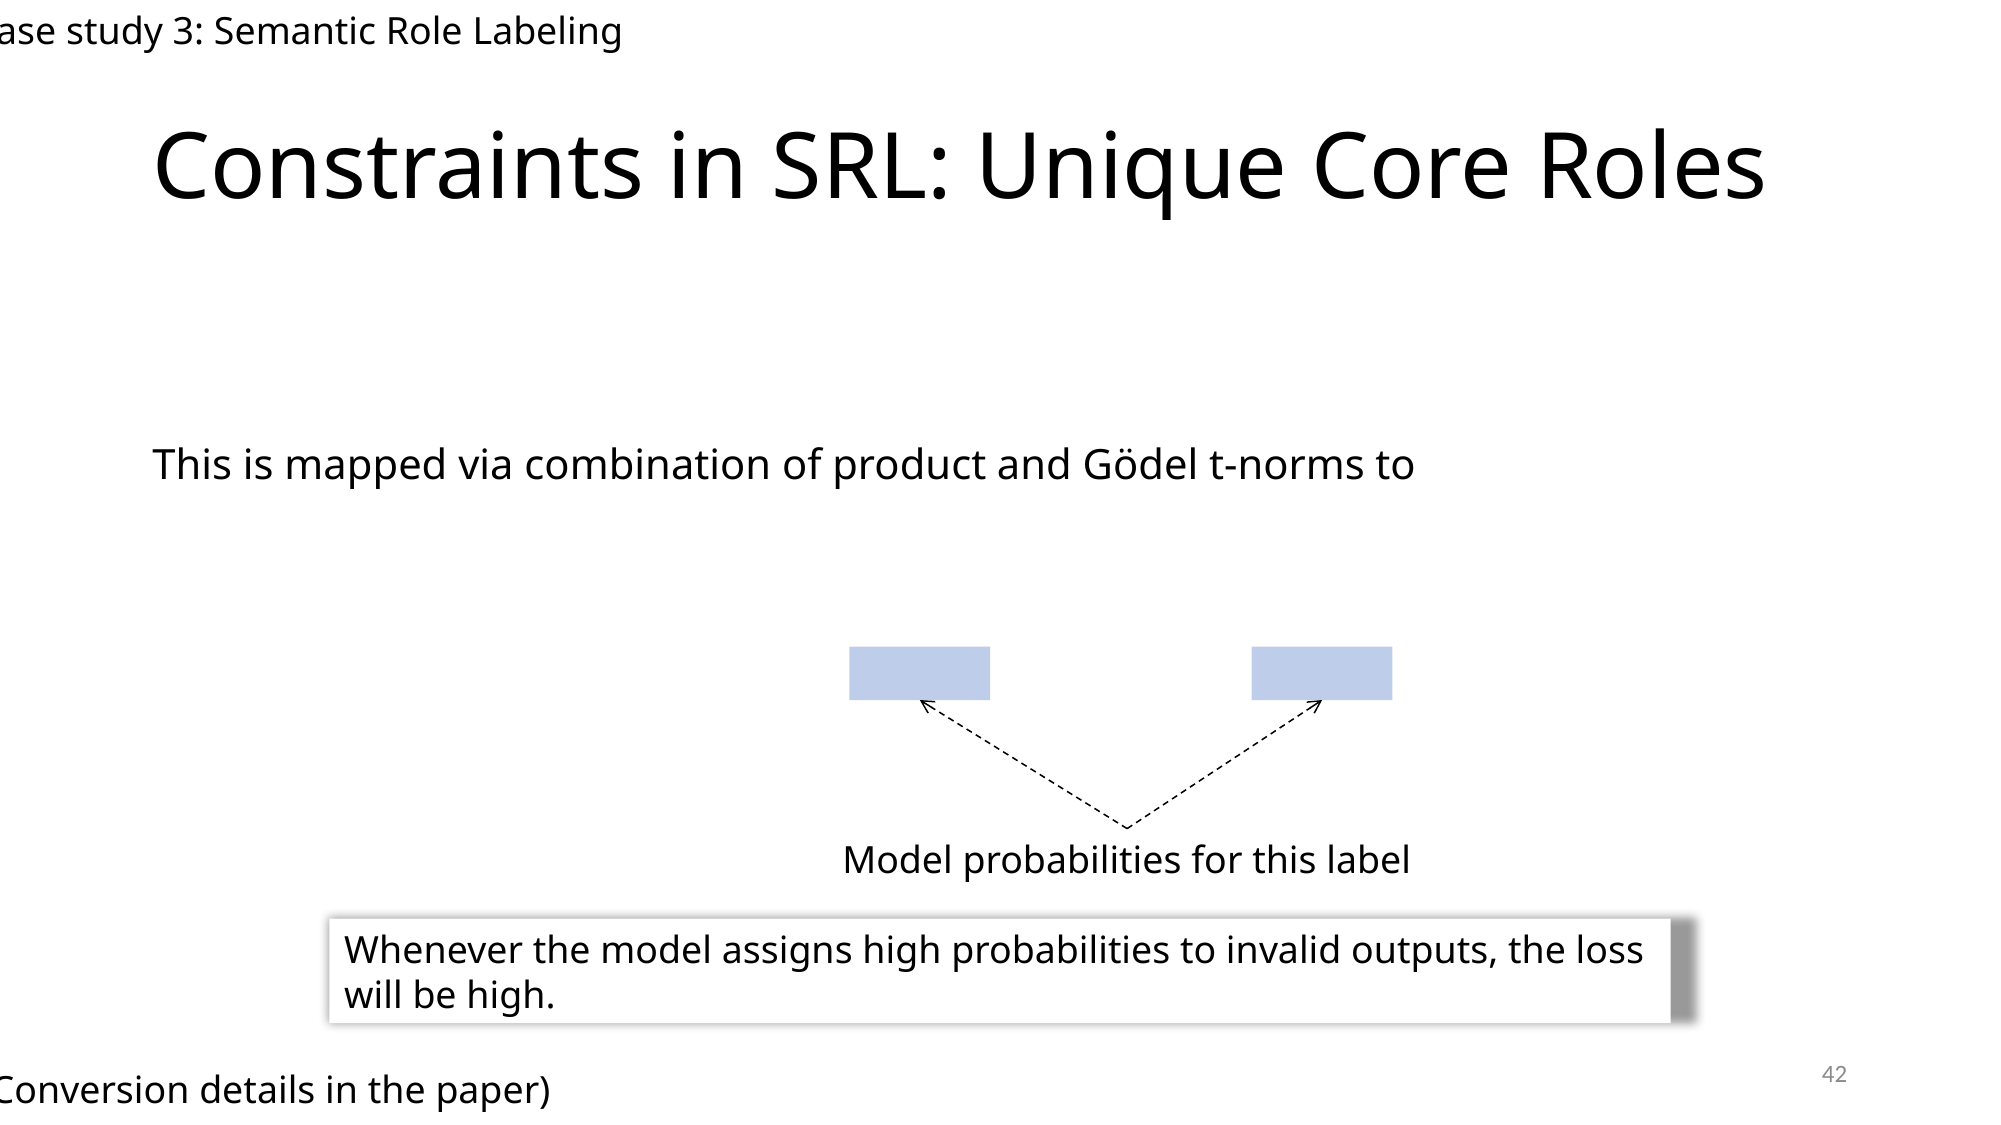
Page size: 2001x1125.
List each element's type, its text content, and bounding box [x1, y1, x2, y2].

slide_number 41 [1412, 1042, 1863, 1103]
text_box (Conversion details in the paper) [0, 1059, 566, 1119]
text_box Whenever the model assigns high probabilities to invalid outputs, the loss will be high. [328, 918, 1672, 1024]
text_box Case study 3: Semantic Role Labeling [0, 0, 639, 59]
title Constraints in SRL: Unique Core Roles [137, 59, 1863, 278]
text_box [849, 646, 1393, 890]
